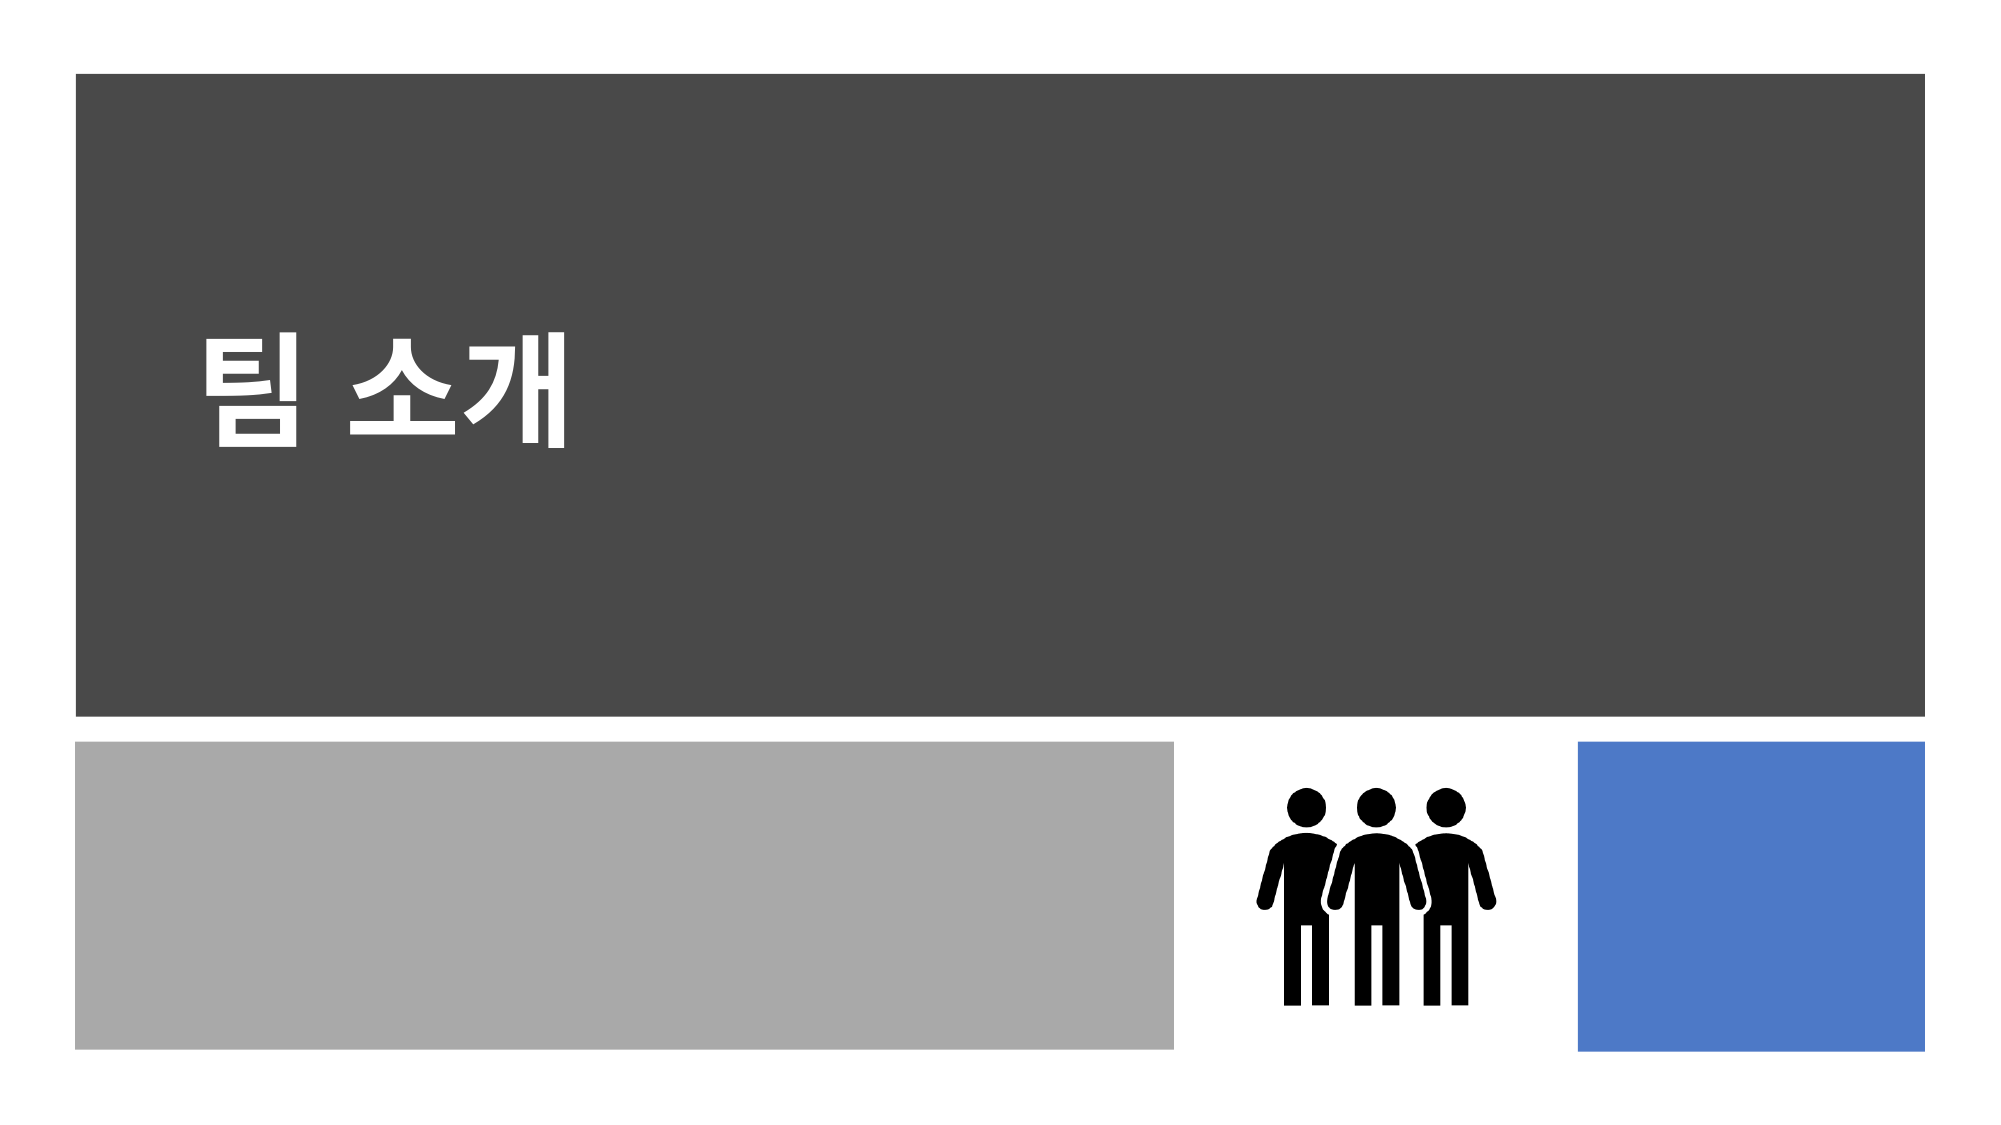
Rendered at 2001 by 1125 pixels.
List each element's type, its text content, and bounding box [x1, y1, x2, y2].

text_box [75, 73, 1926, 718]
picture [1242, 762, 1510, 1031]
text_box [0, 0, 2000, 1125]
text_box 팀 소개 [180, 182, 1823, 613]
text_box [74, 741, 1175, 1051]
text_box [1577, 741, 1926, 1053]
